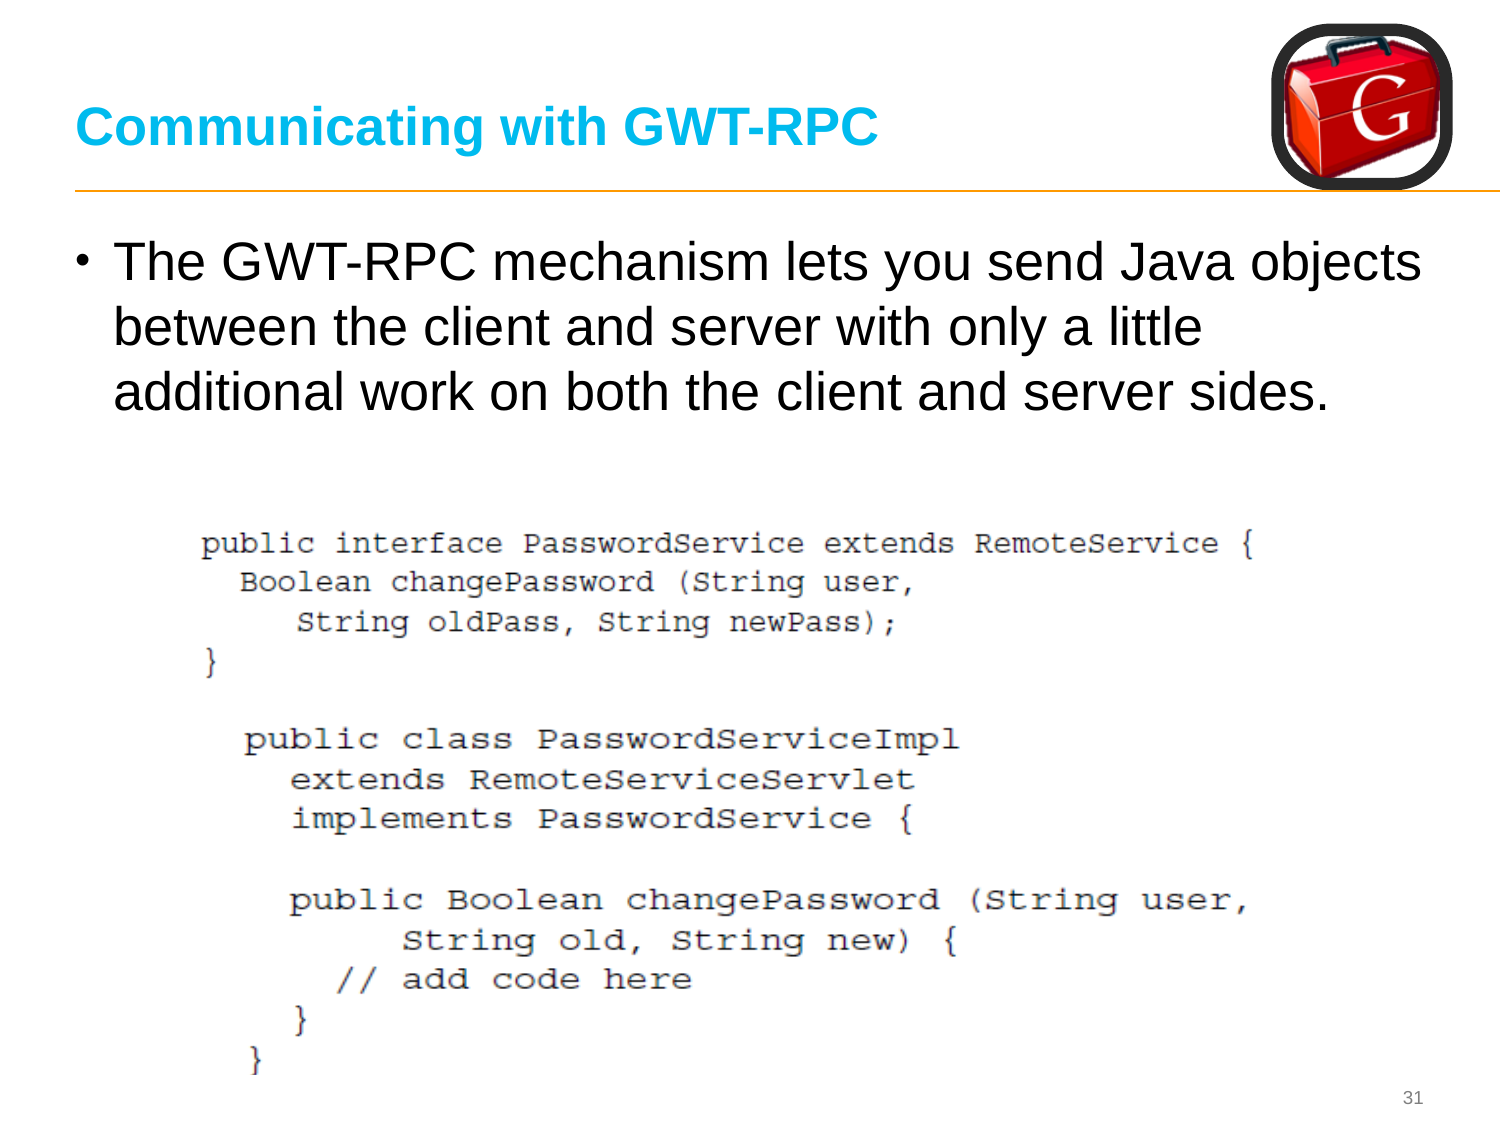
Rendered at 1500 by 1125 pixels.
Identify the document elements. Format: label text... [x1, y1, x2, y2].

picture [1293, 47, 1440, 177]
picture [97, 445, 1440, 693]
list The GWT-RPC mechanism lets you send Java objects between the client and server with only a little additional work on both the client and server sides. [75, 226, 1425, 437]
picture [191, 720, 1283, 1075]
title Communicating with GWT-RPC [75, 27, 1422, 157]
